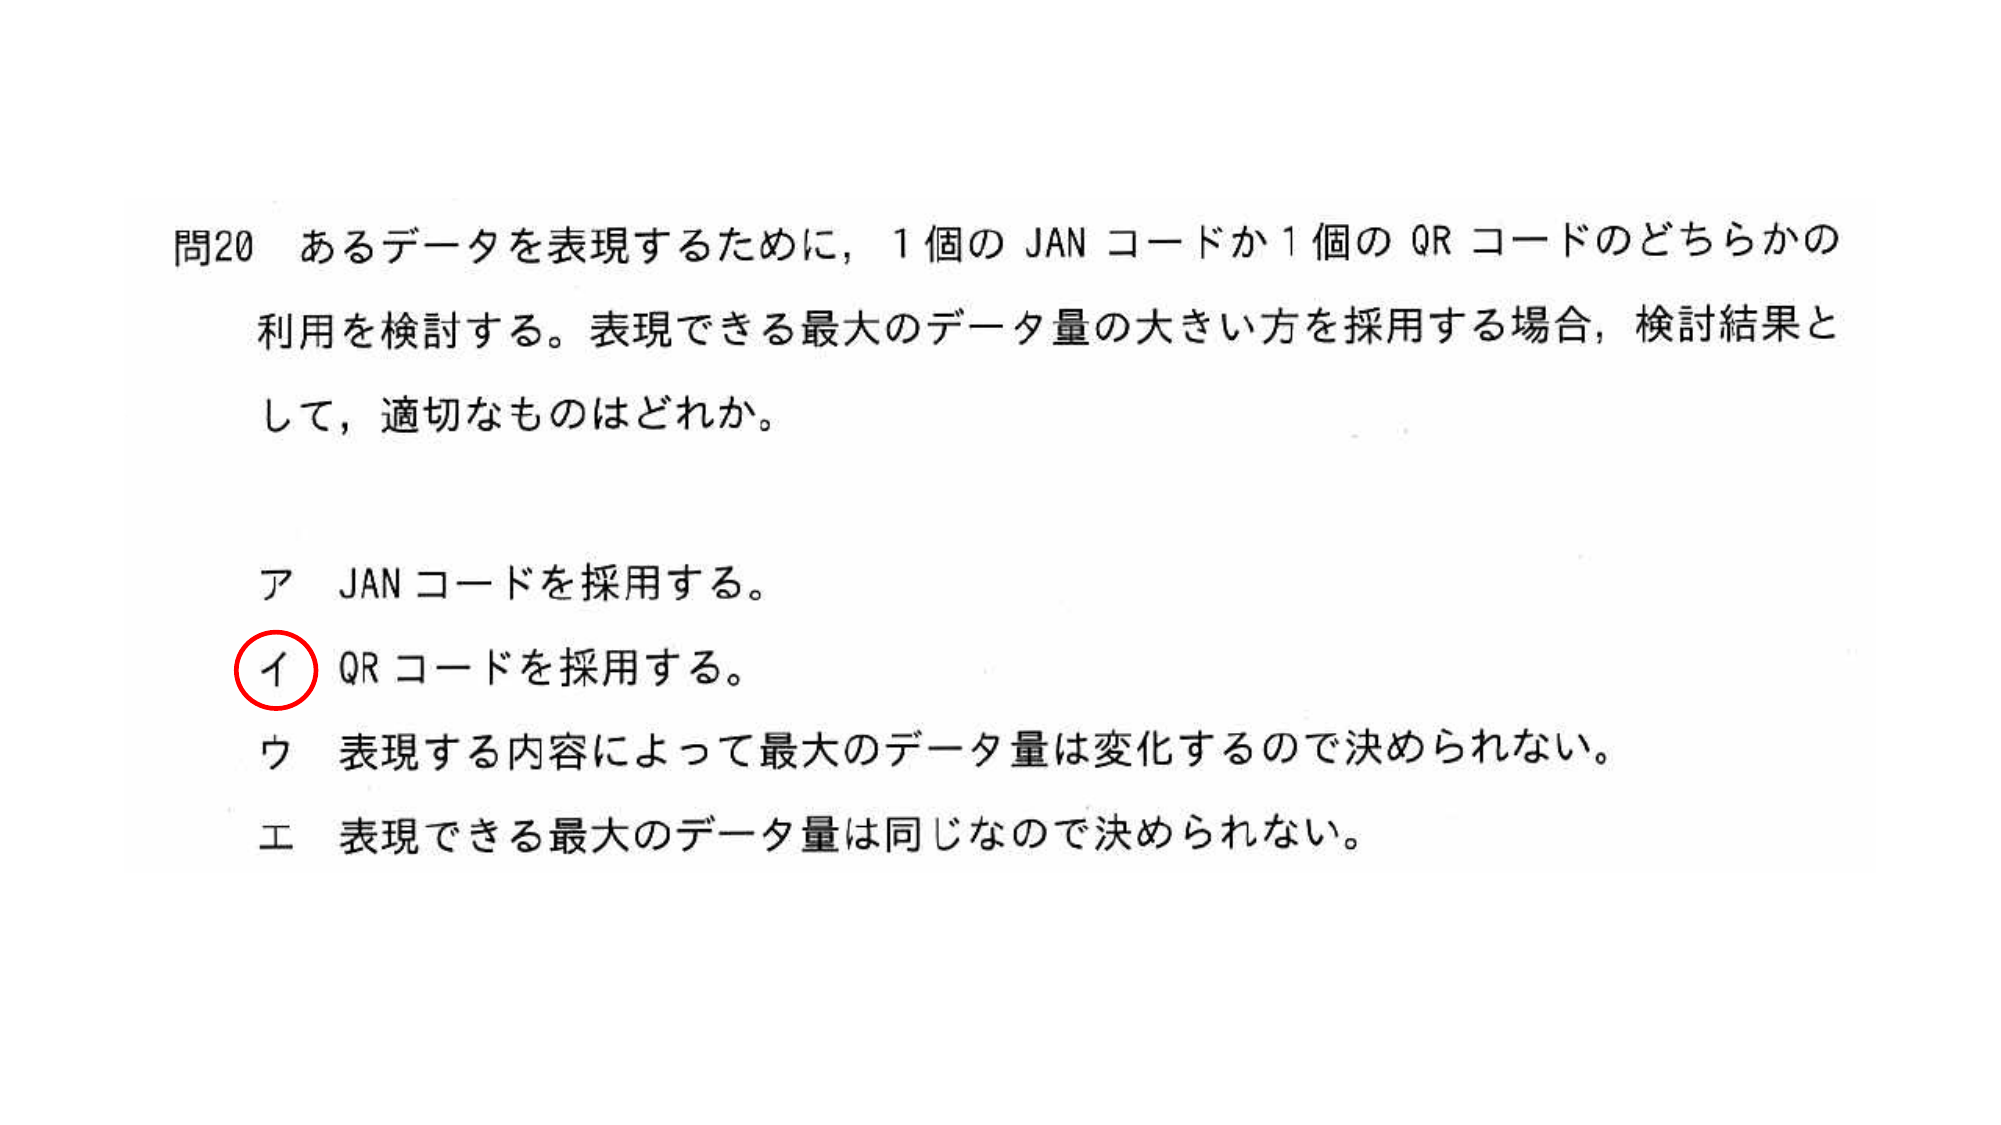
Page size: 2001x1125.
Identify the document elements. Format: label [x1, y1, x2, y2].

picture [124, 198, 1876, 873]
